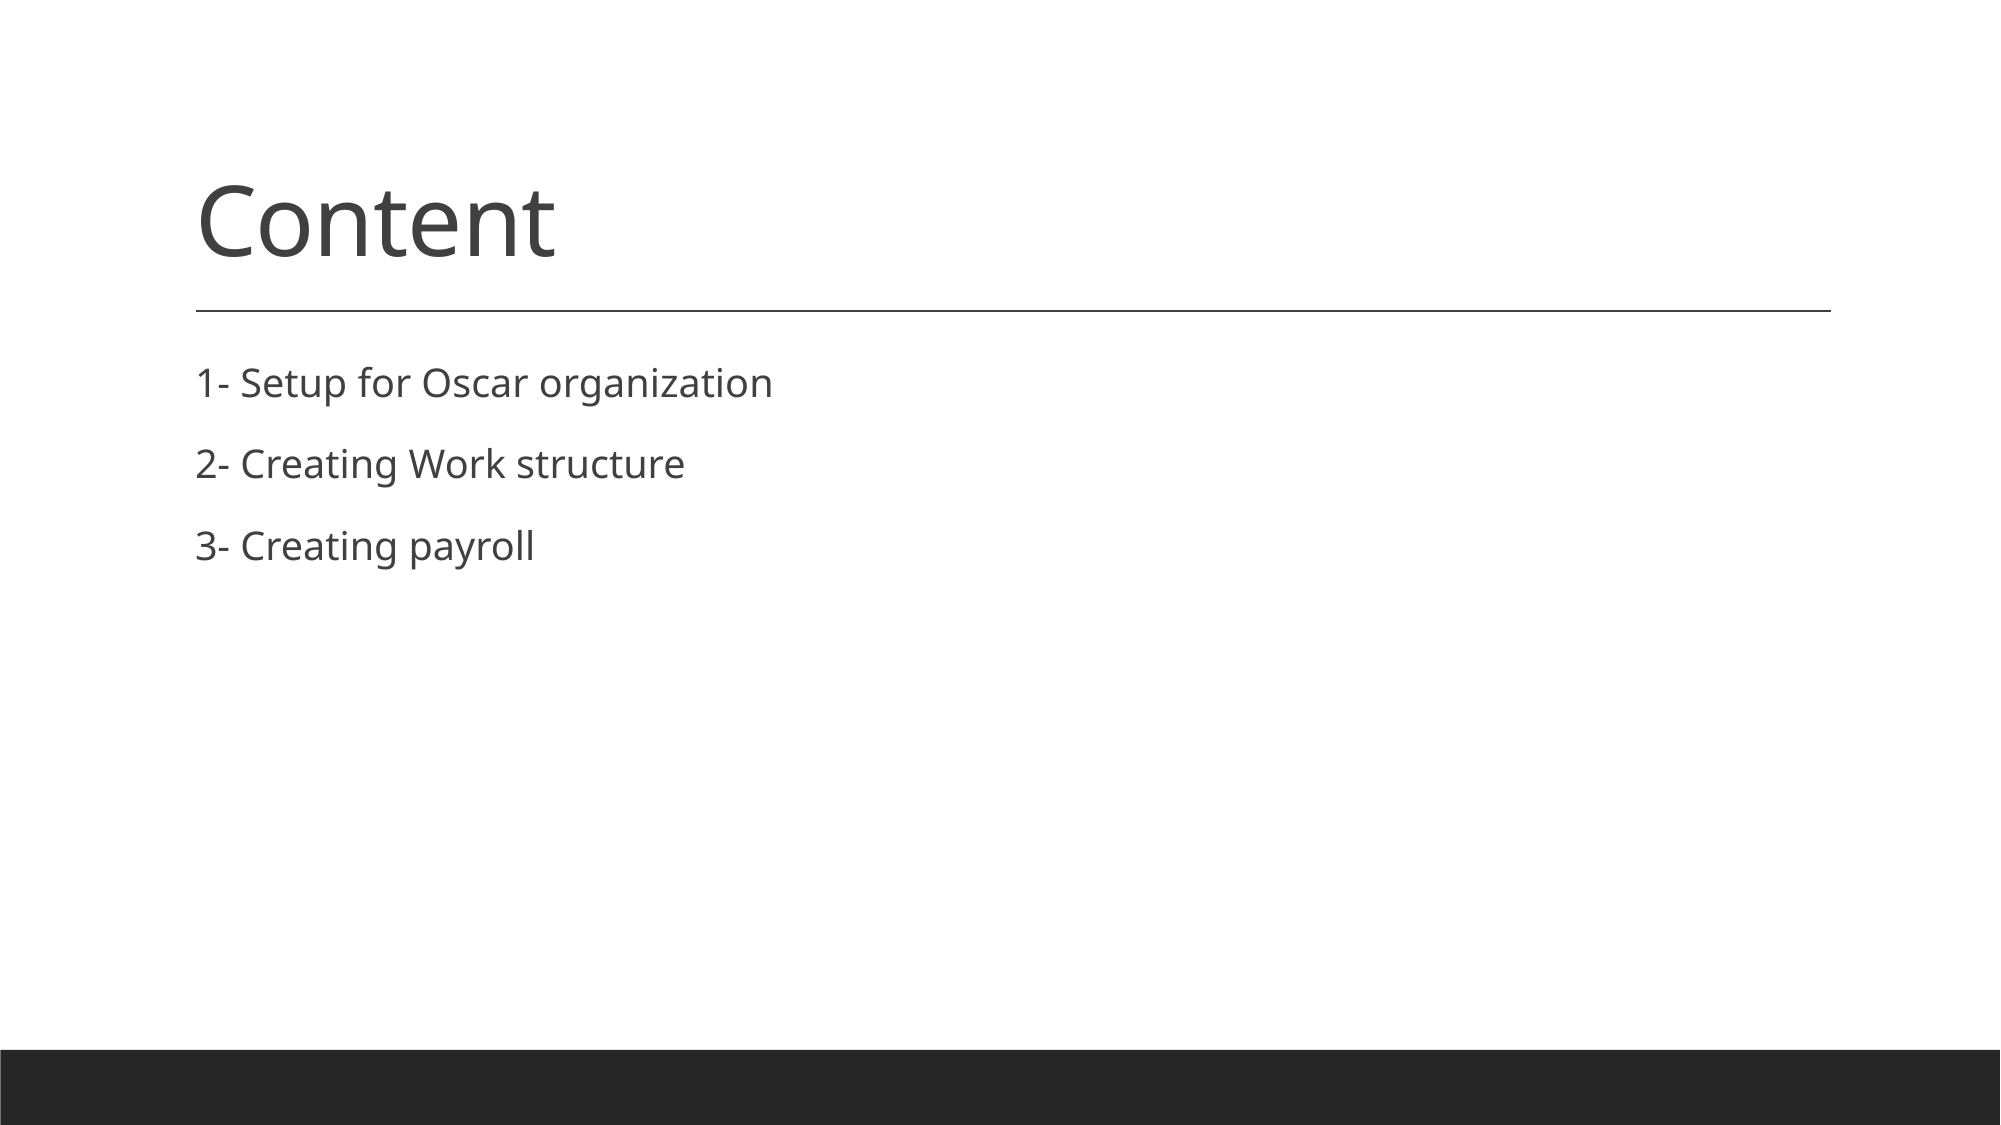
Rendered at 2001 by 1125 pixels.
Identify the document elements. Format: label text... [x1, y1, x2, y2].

list 1- Setup for Oscar organization 2- Creating Work structure 3- Creating payroll [180, 345, 1830, 963]
title Content [180, 47, 1830, 285]
